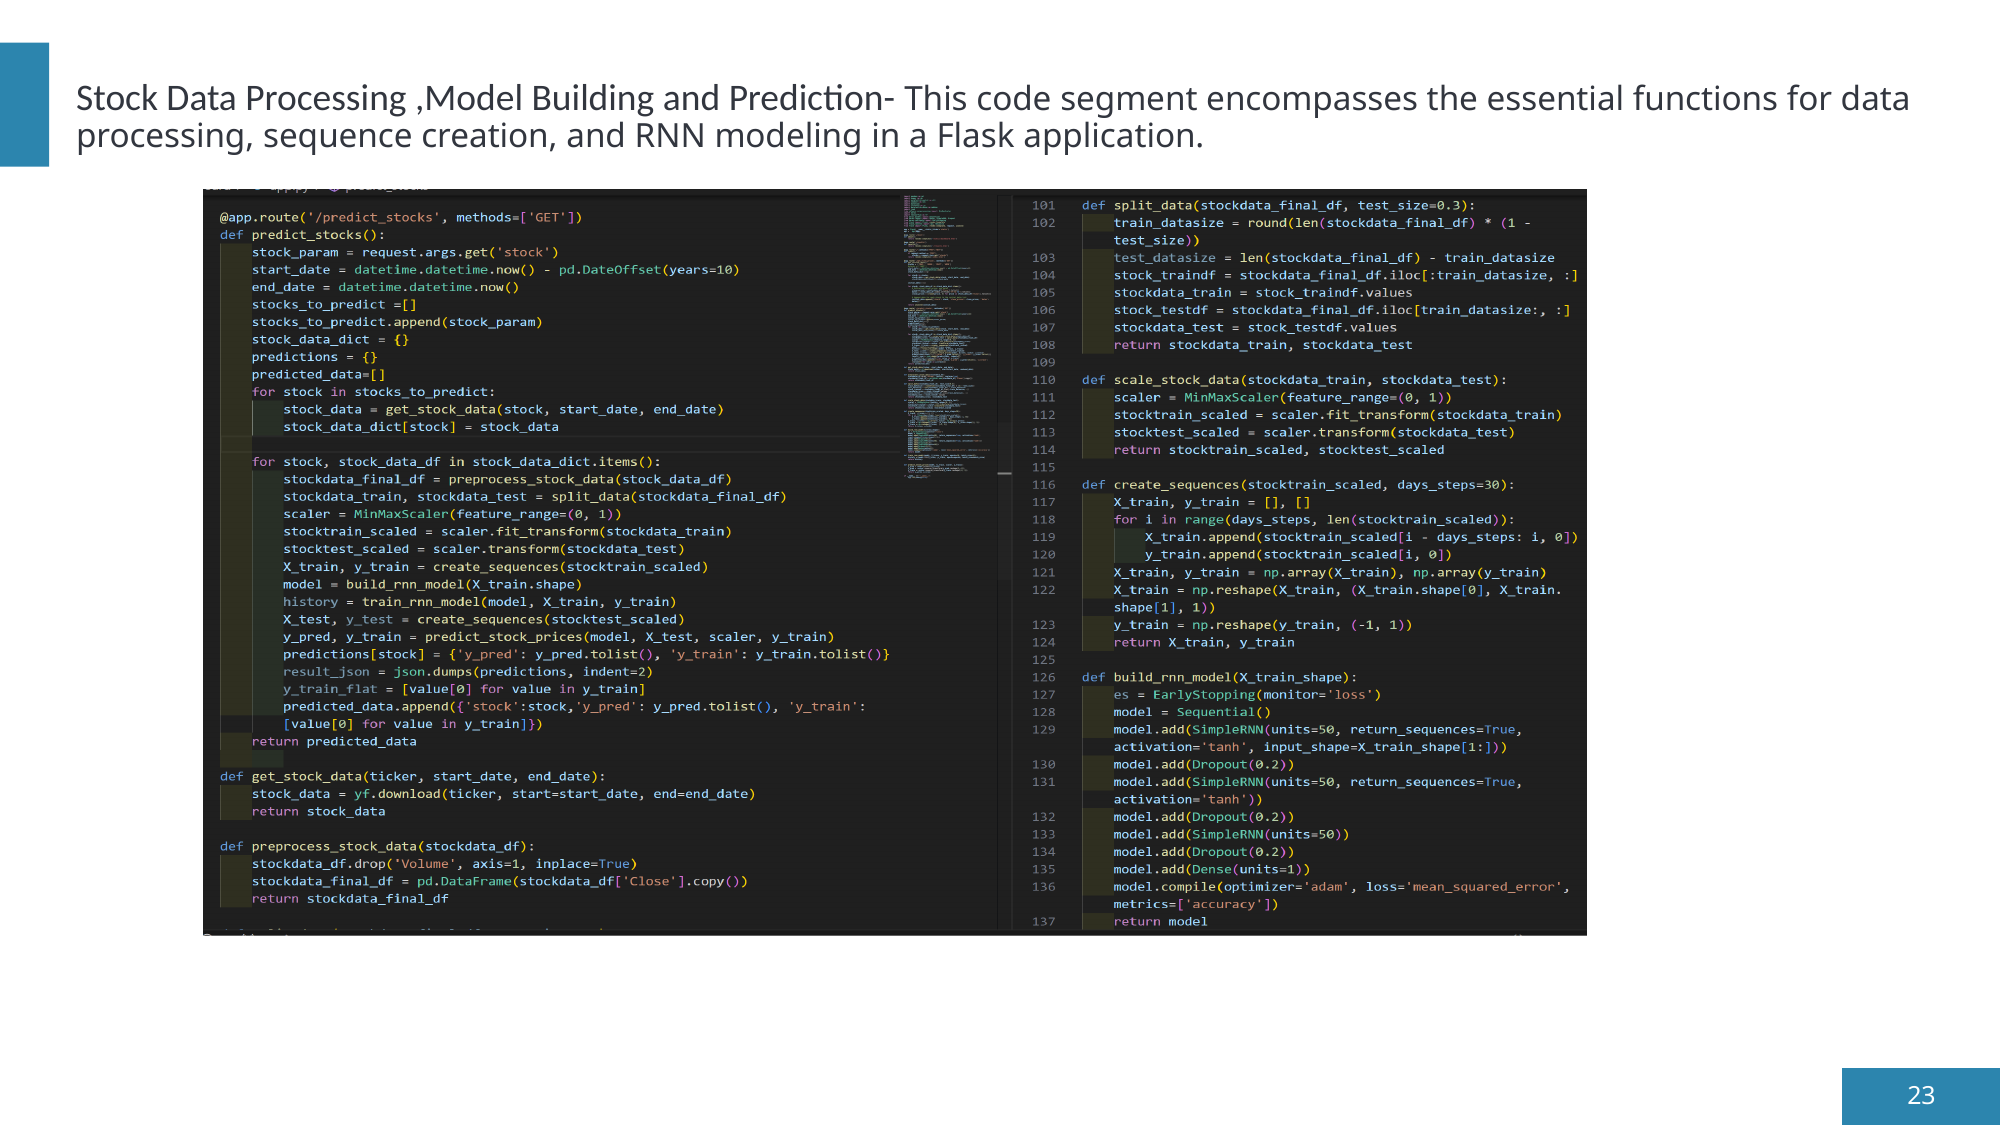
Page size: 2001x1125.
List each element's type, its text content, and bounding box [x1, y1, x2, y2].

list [203, 189, 1587, 936]
title Stock Data Processing ,Model Building and Prediction- This code segment encompasses the essential functions for data processing, sequence creation, and RNN modeling in a Flask application. [60, 42, 1951, 190]
slide_number 23 [1889, 1079, 1951, 1114]
